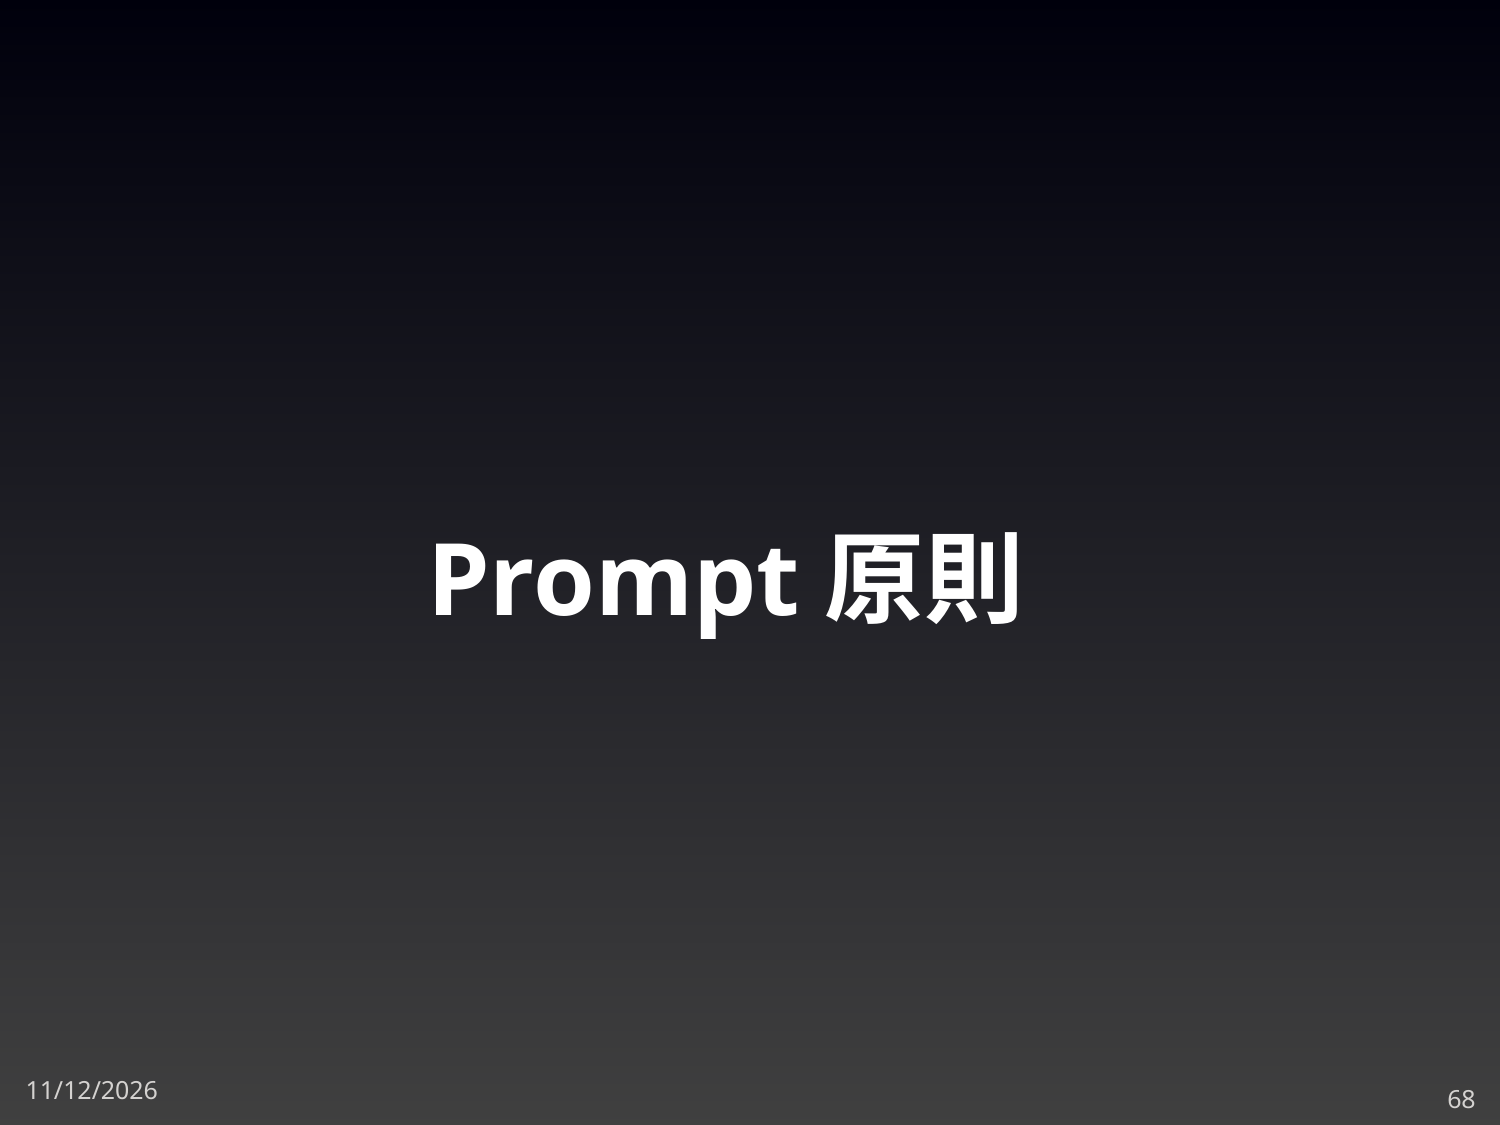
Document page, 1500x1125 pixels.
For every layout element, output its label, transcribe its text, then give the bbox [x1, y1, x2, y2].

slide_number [10, 1075, 411, 1117]
slide_number 68 [1340, 1075, 1491, 1117]
list Prompt原則 [412, 487, 1425, 650]
